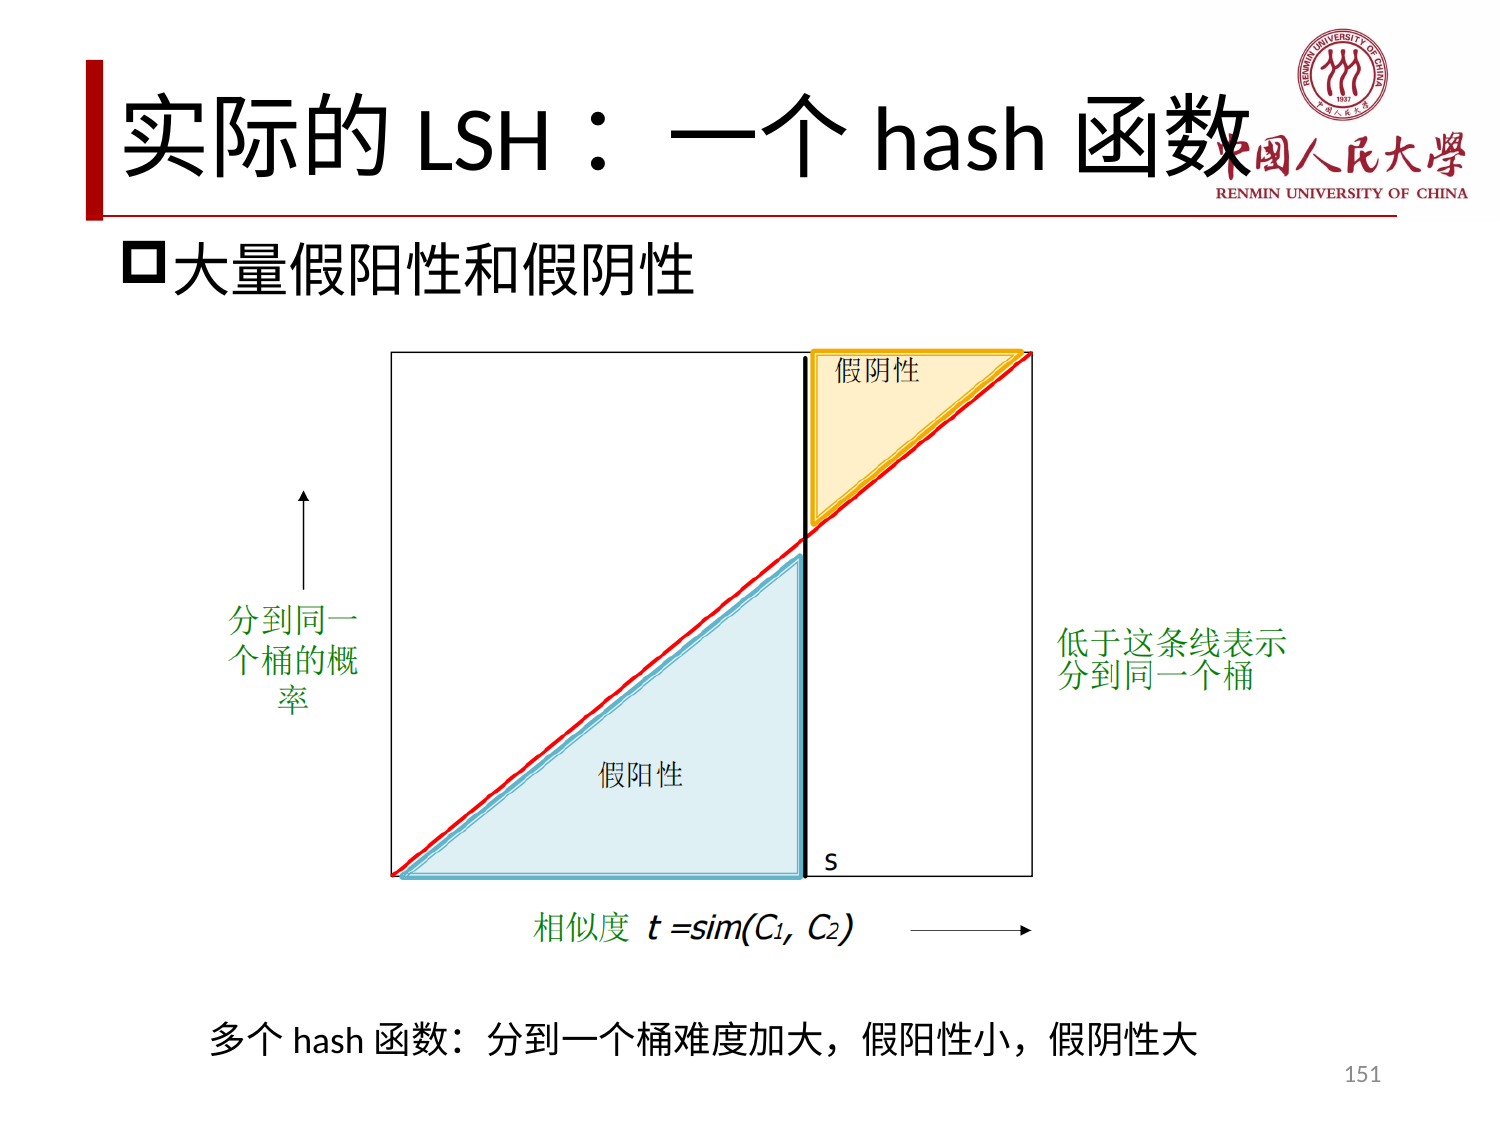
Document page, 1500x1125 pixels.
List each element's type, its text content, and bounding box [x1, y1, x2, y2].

title 实际的LSH：一个hash函数 [103, 59, 1397, 221]
text_box 多个hash函数：分到一个桶难度加大，假阳性小，假阴性大 [193, 1008, 1321, 1069]
list 大量假阳性和假阴性 [103, 233, 1397, 1014]
slide_number 151 [1059, 1042, 1397, 1103]
picture [1190, 0, 1500, 221]
picture [193, 303, 1307, 970]
